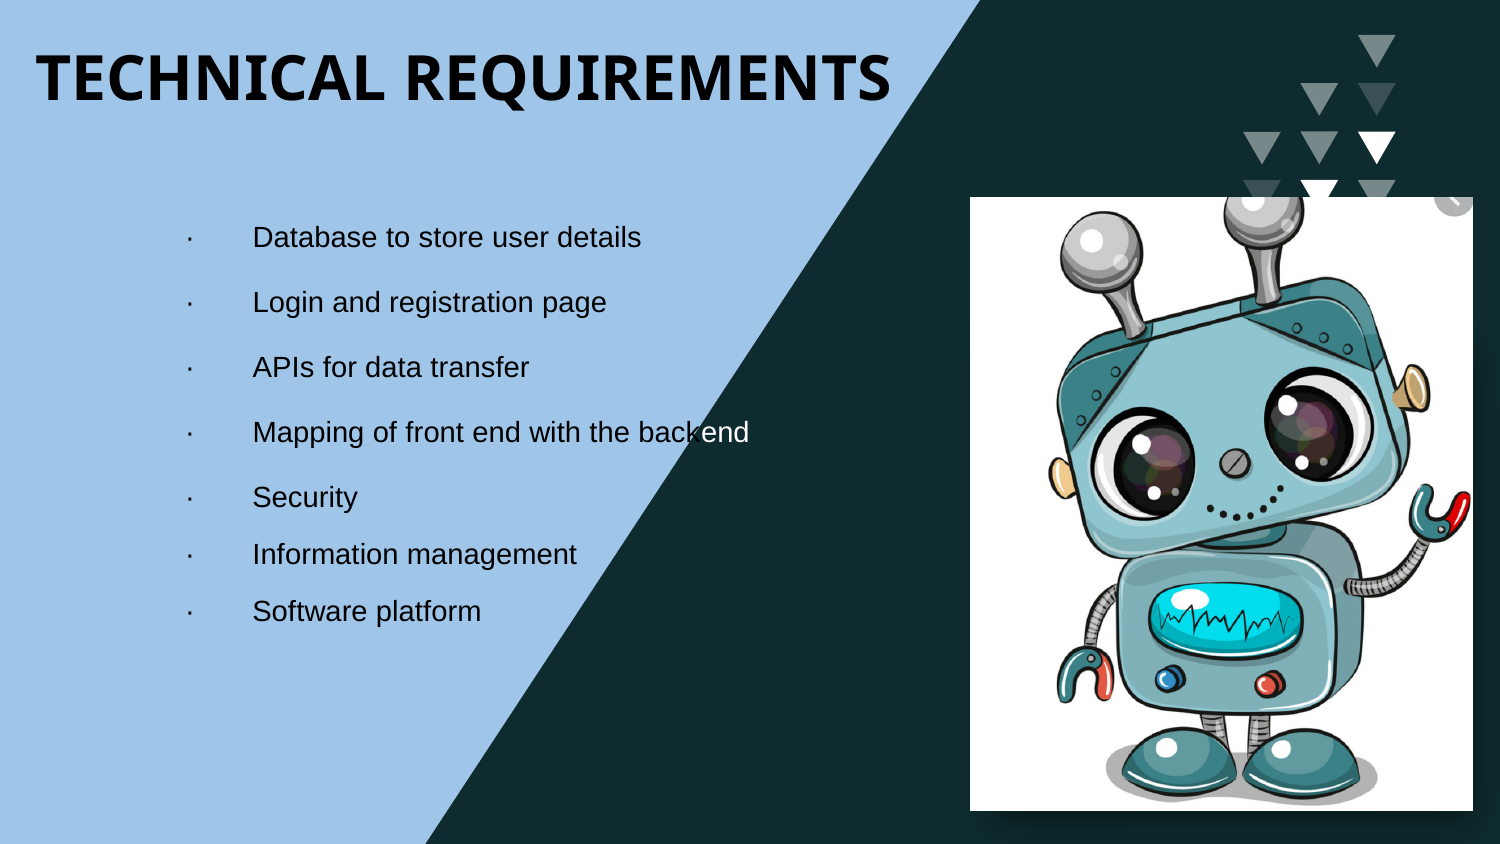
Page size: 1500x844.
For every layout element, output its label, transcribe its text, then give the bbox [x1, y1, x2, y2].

picture [970, 196, 1473, 812]
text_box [1242, 34, 1396, 195]
text_box [0, 0, 981, 844]
text_box TECHNICAL REQUIREMENTS · Database to store user details · Login and registration page · APIs for data transfer · Mapping of front end with the backend · Security · Information management · Software platform [20, 23, 1015, 800]
